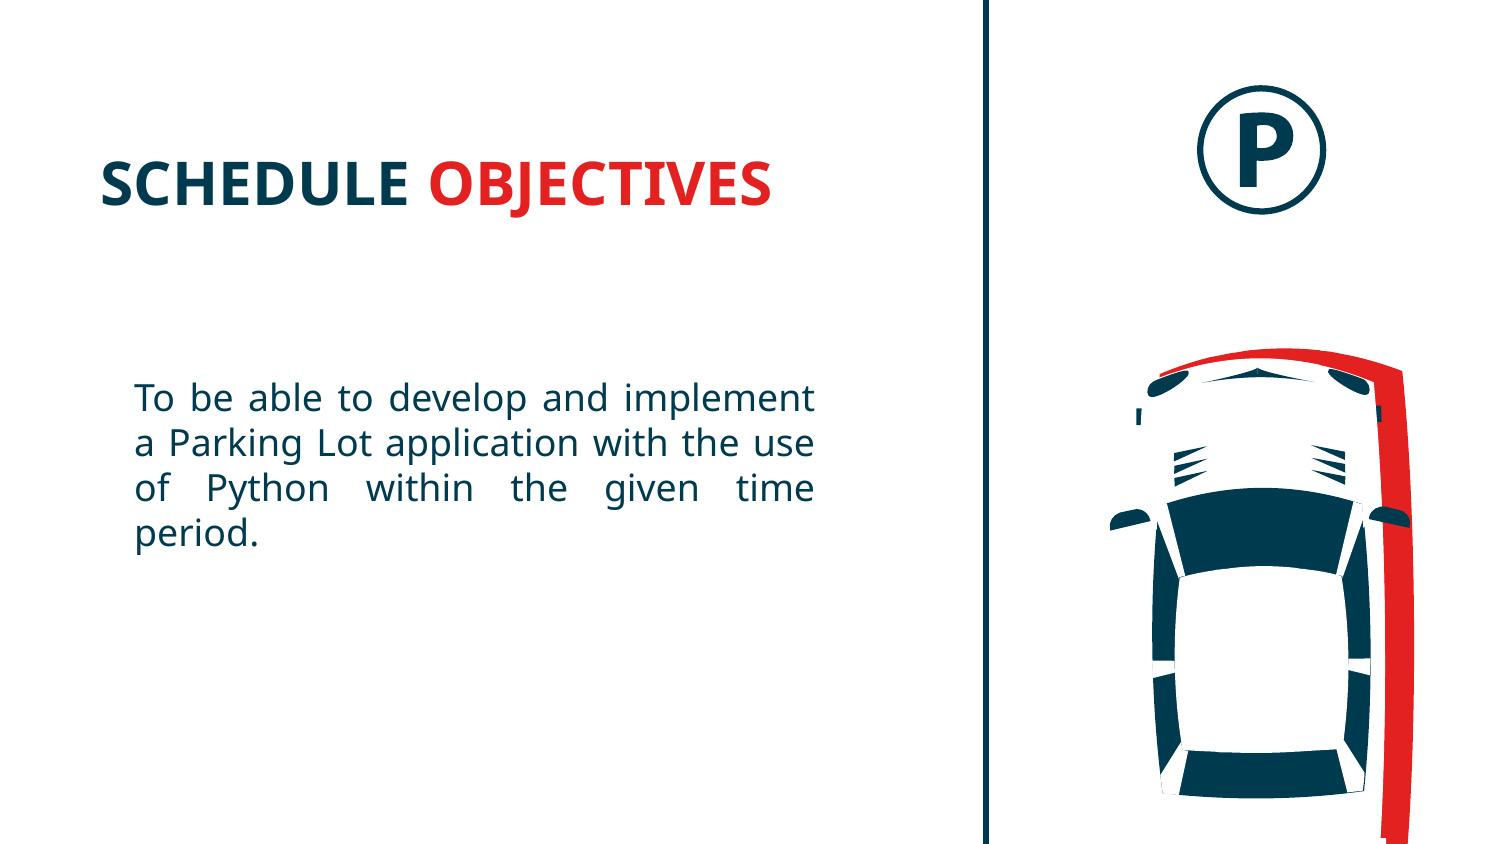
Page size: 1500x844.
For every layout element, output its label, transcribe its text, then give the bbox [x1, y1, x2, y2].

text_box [1196, 88, 1327, 212]
title SCHEDULE OBJECTIVES [85, 101, 973, 195]
list To be able to develop and implement a Parking Lot application with the use of Python within the given time period. [119, 248, 832, 679]
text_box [1004, 323, 1500, 844]
